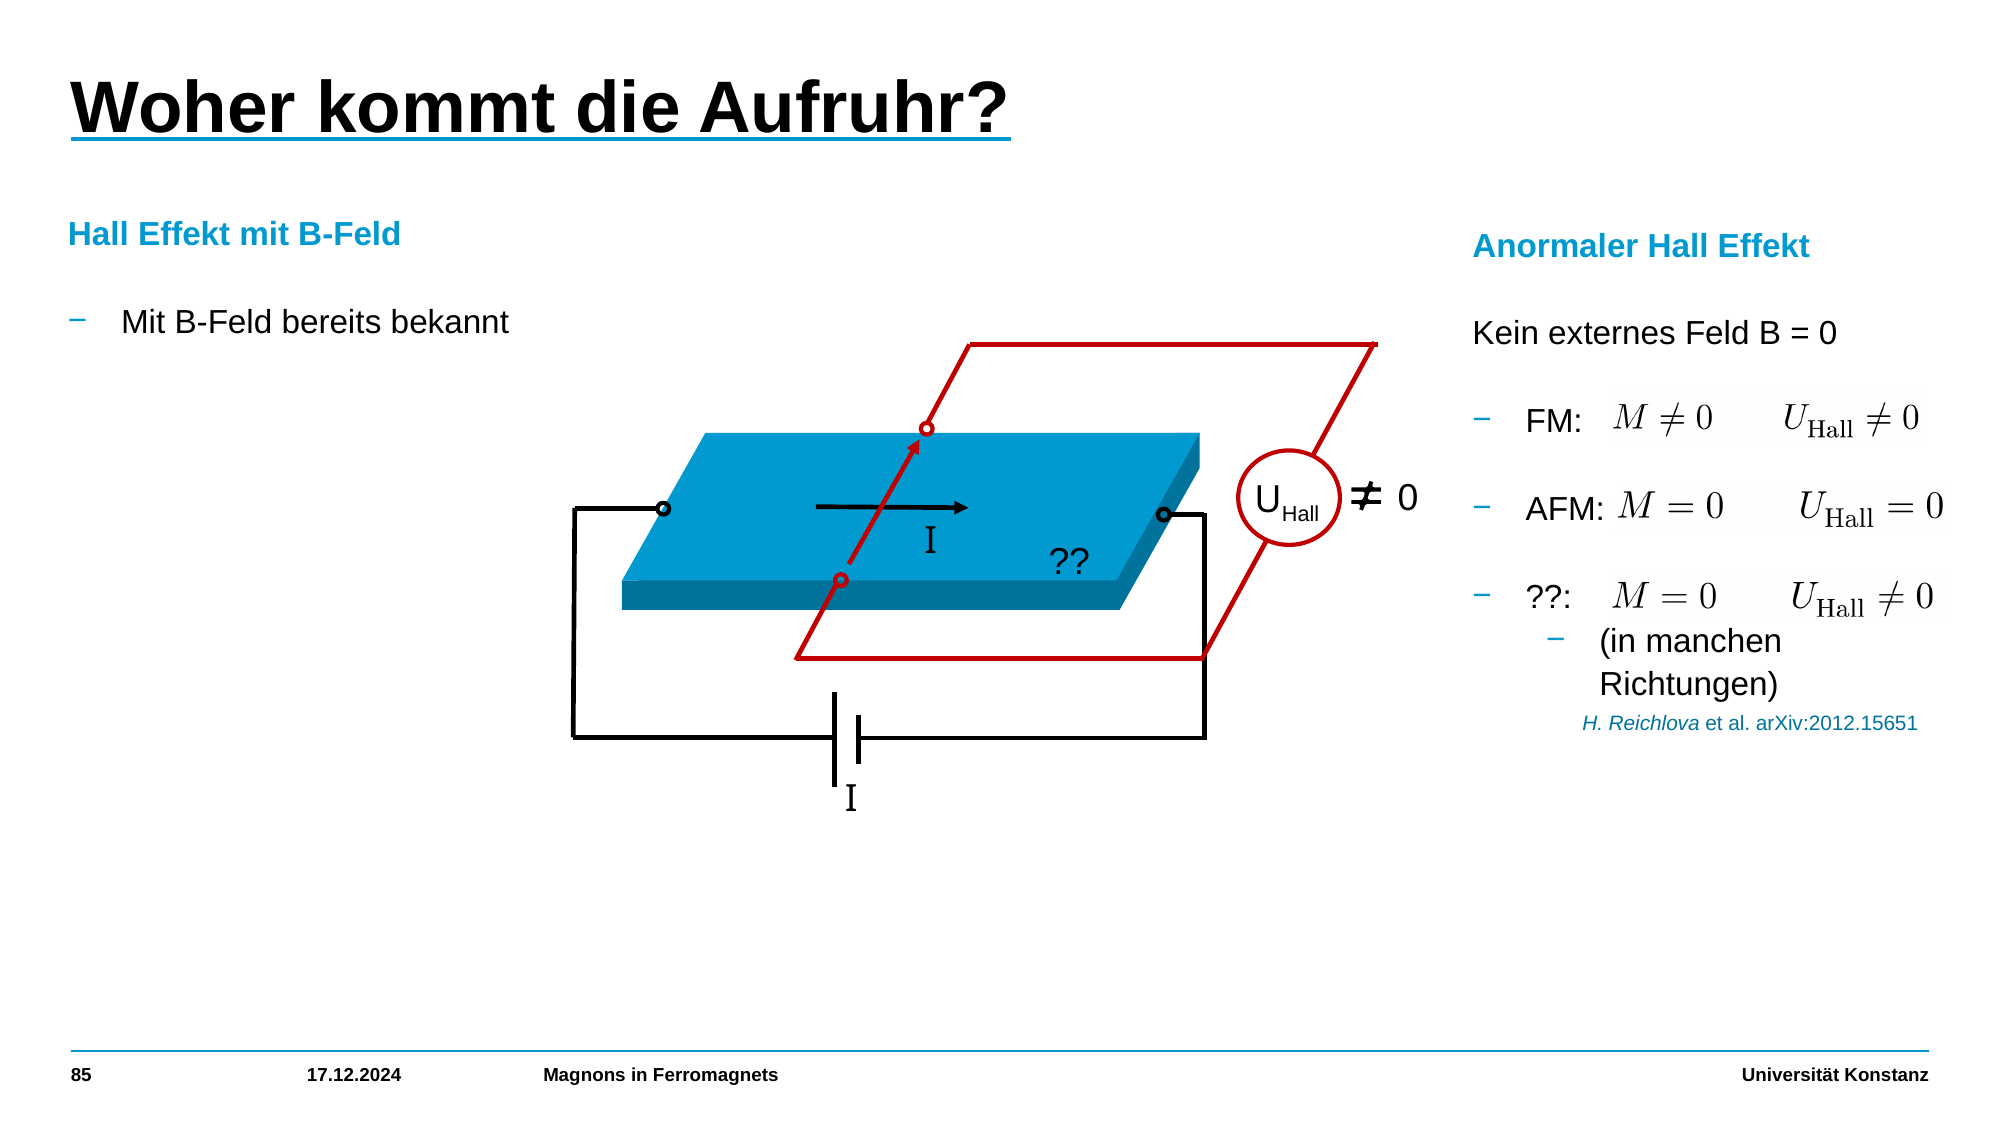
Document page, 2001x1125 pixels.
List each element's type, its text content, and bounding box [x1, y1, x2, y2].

text_box H. Reichlova et al. arXiv:2012.15651 [1567, 702, 1934, 743]
list Hall Effekt mit B-Feld Mit B-Feld bereits bekannt [67, 208, 681, 965]
footer Magnons in Ferromagnets [543, 1058, 1489, 1094]
text_box Anormaler Hall Effekt Kein externes Feld B = 0 FM: AFM: ??: (in manchen Richtungen) [1472, 219, 1945, 976]
slide_number 85 [70, 1058, 276, 1094]
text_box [572, 298, 1379, 827]
picture [1610, 388, 1927, 443]
picture [1609, 575, 1950, 623]
text_box 0 [1382, 465, 1434, 526]
title Woher kommt die Aufruhr? [70, 66, 1457, 173]
picture [1614, 486, 1946, 530]
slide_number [306, 1058, 512, 1094]
